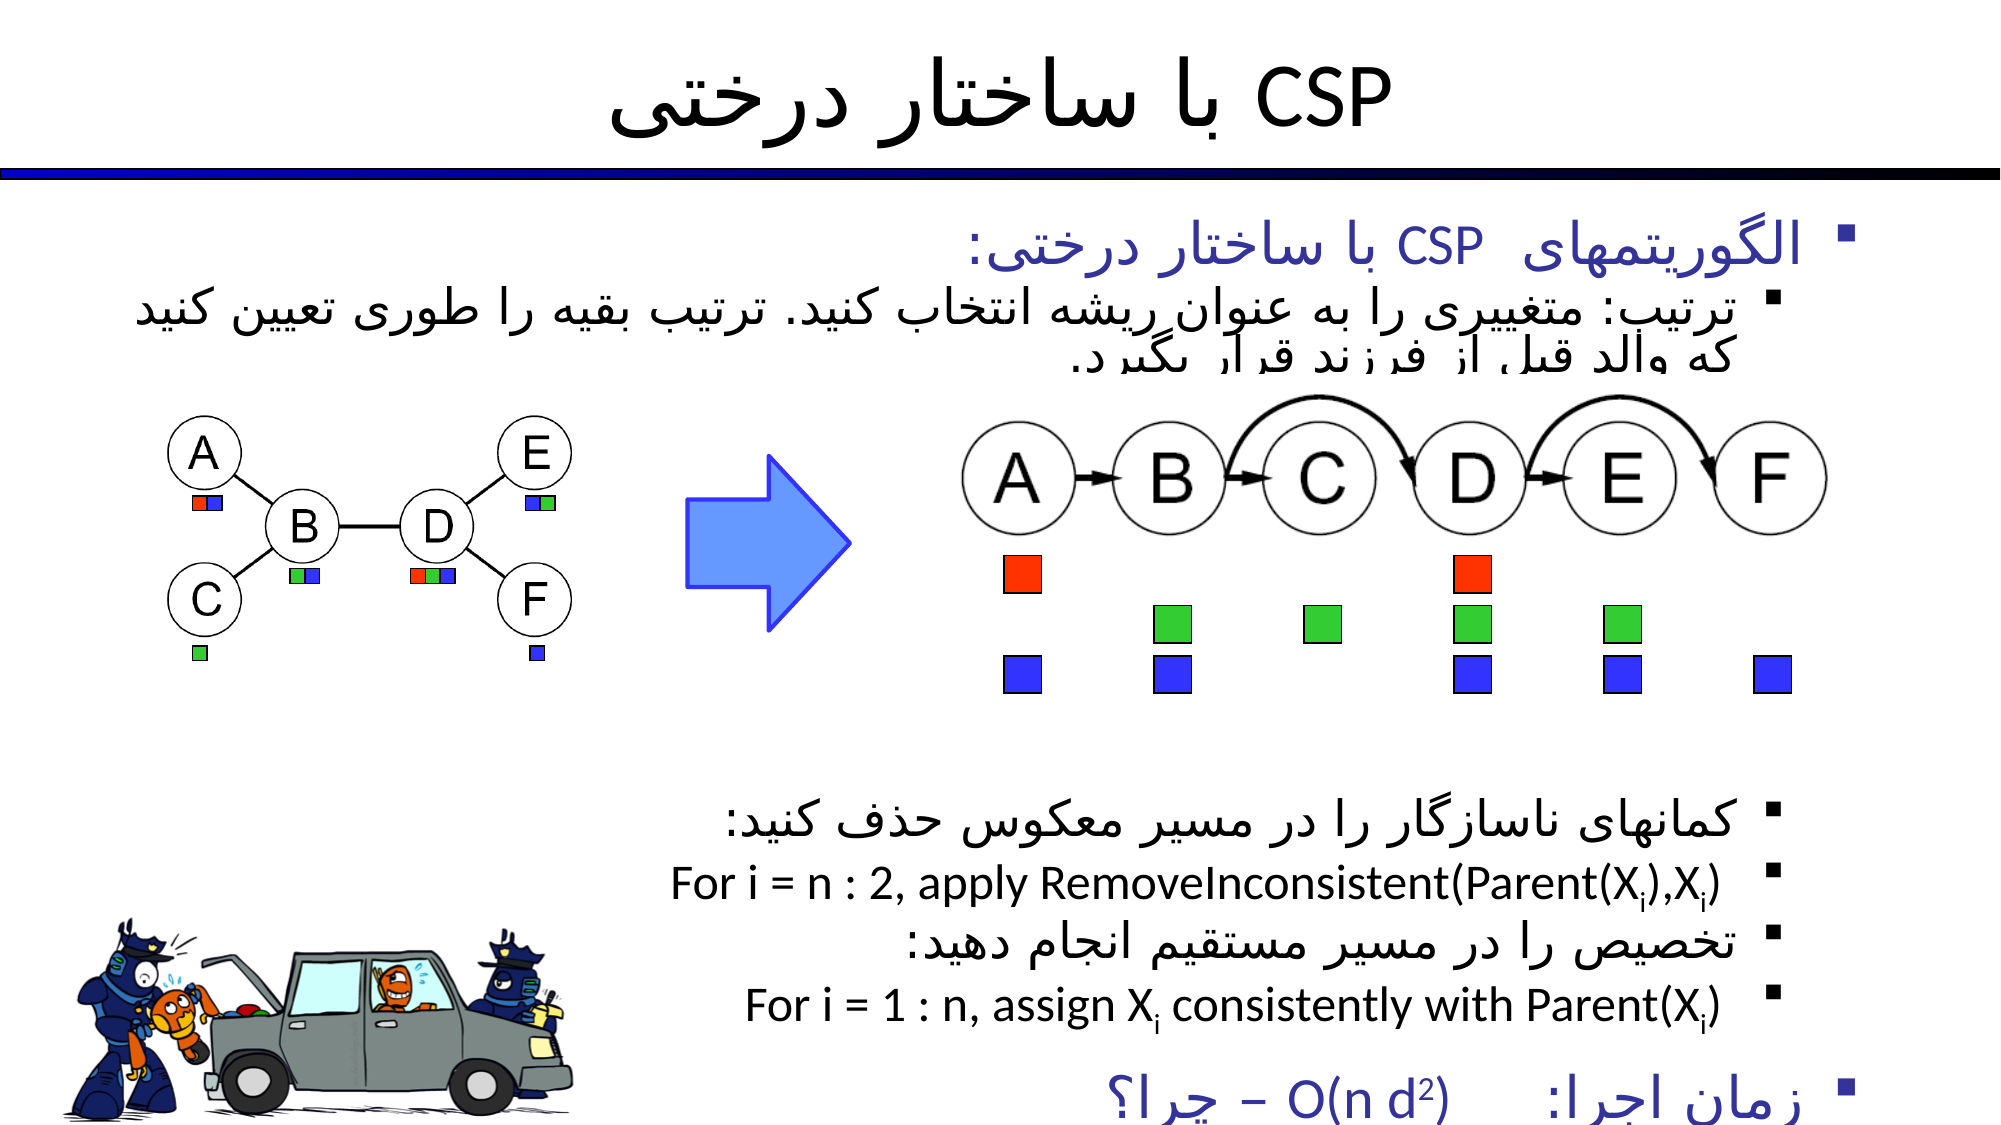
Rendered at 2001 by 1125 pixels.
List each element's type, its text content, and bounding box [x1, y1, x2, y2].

text_box [1753, 655, 1792, 694]
title CSP با ساختار درختی [0, 0, 2000, 184]
text_box [685, 497, 744, 590]
text_box [1303, 605, 1342, 644]
text_box [766, 453, 788, 473]
text_box [1603, 605, 1642, 644]
text_box [1453, 564, 1492, 594]
picture [162, 405, 581, 646]
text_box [192, 495, 556, 661]
list الگوریتمهای CSP با ساختار درختی: ترتیب: متغییری را به عنوان ریشه انتخاب کنید. ترتیب بقیه را طوری تعیین کنید که والد قبل از فرزند قرار بگیرد. کمانهای ناسازگار را در مسیر معکوس حذف کنید: For i = n : 2, apply RemoveInconsistent(Parent(Xi),Xi) تخصیص را در مسیر مستقیم انجام دهید: For i = 1 : n, assign Xi consistently with Parent(Xi) زمان اجرا: O(n d2) – چرا؟ [74, 212, 1876, 1125]
text_box [1603, 655, 1642, 694]
picture [749, 374, 1838, 1003]
text_box [1453, 605, 1492, 644]
text_box [1453, 655, 1492, 694]
picture [58, 907, 580, 1125]
